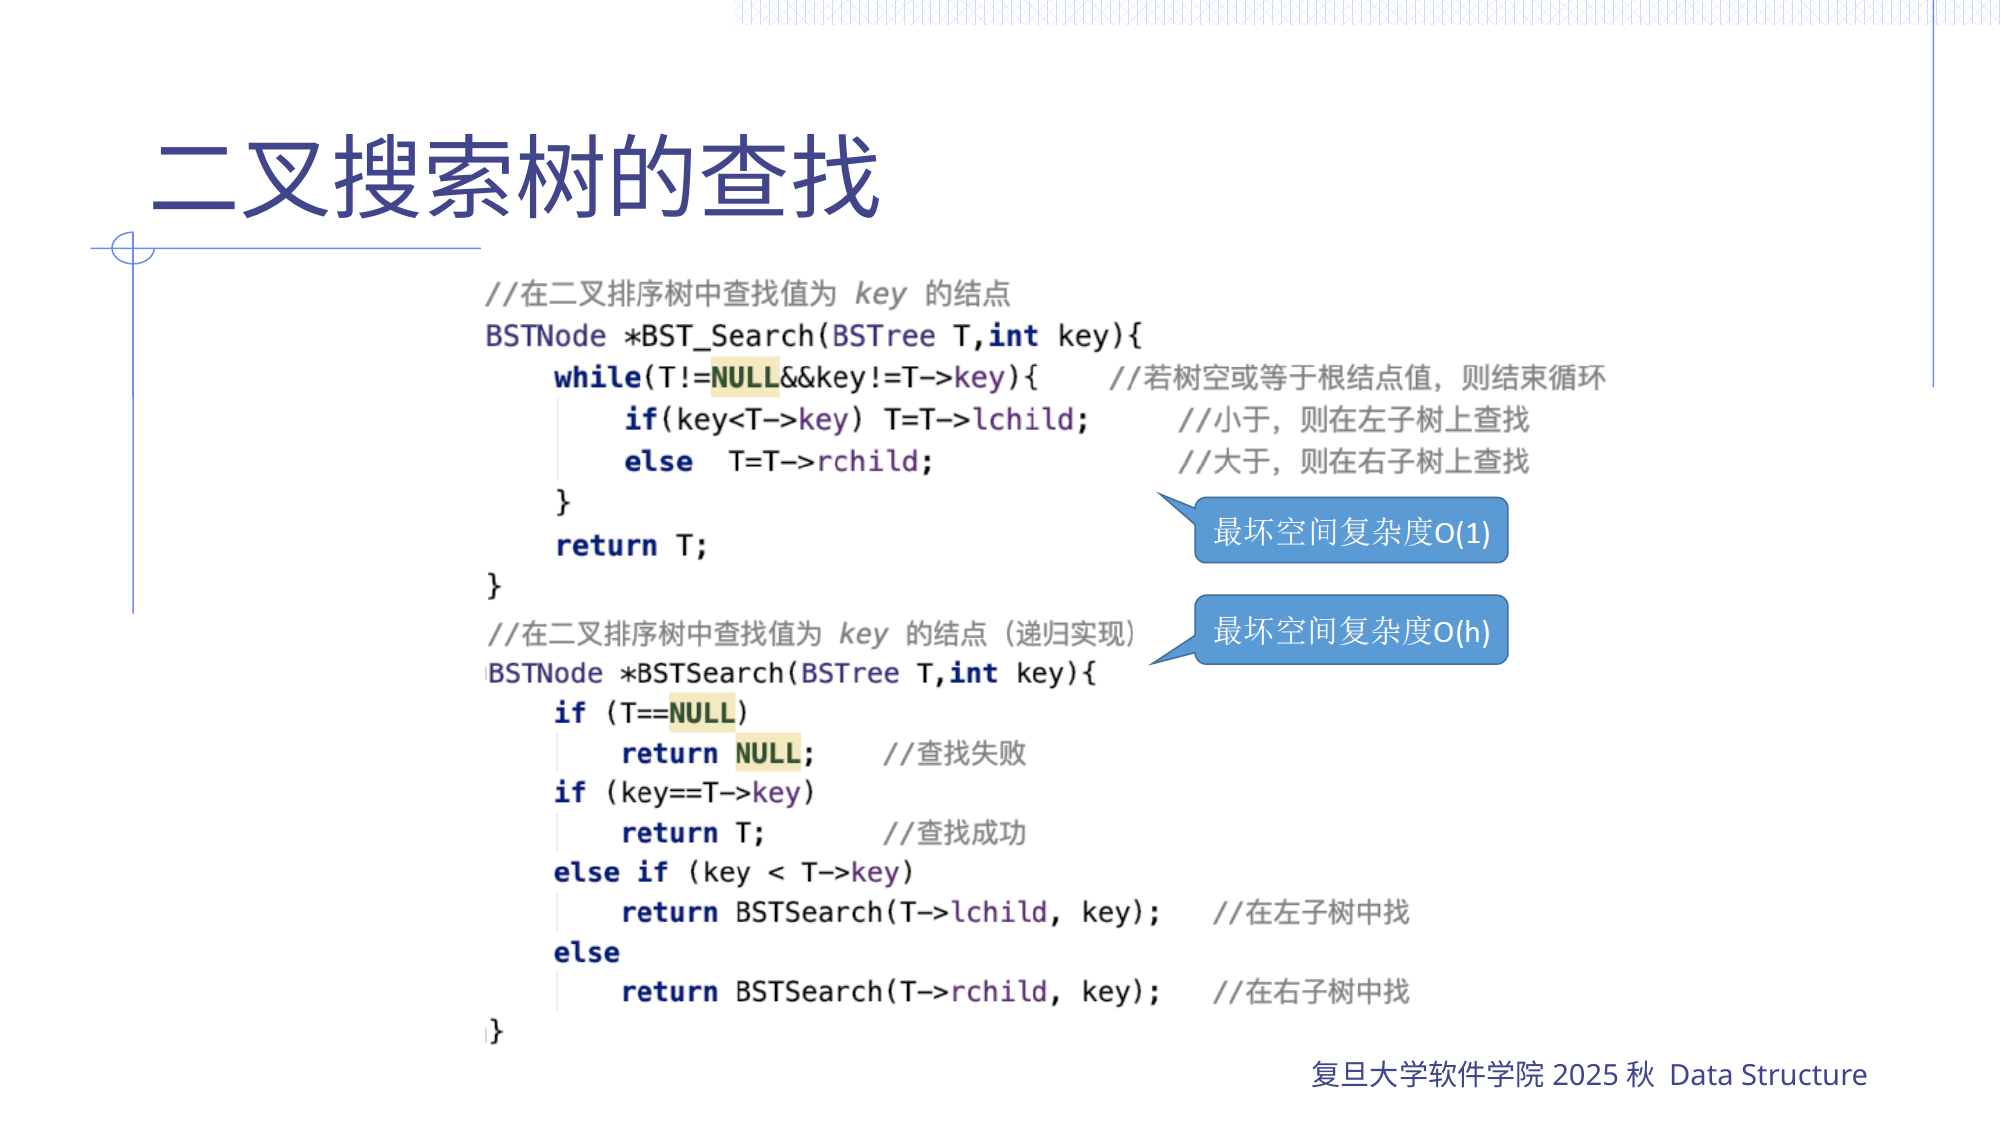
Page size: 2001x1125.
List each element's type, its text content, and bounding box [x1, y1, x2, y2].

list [444, 266, 1623, 1067]
title 二叉搜索树的查找 [133, 50, 1834, 238]
